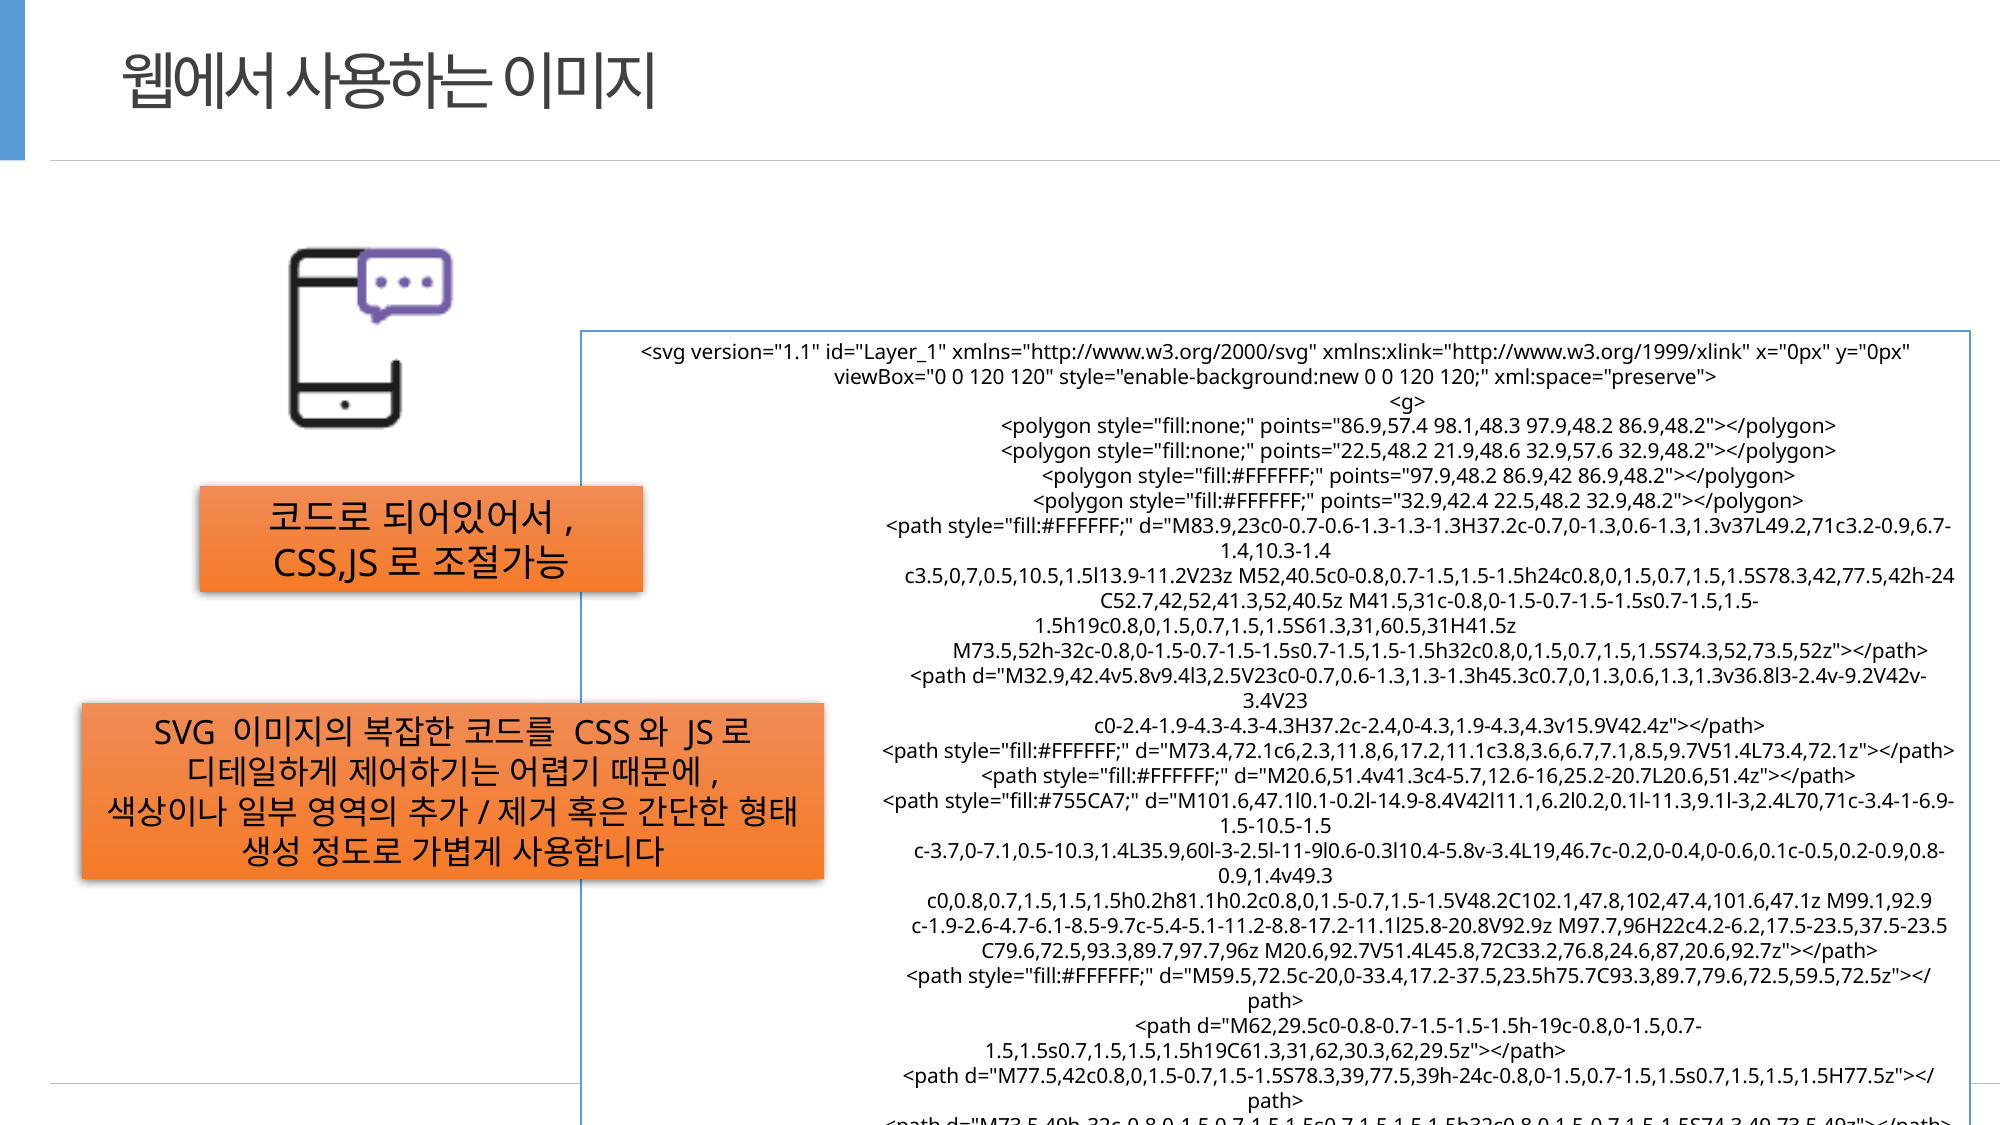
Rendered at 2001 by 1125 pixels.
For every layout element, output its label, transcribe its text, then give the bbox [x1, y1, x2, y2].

text_box SVG 이미지의 복잡한 코드를 CSS와 JS로 디테일하게 제어하기는 어렵기 때문에, 색상이나 일부 영역의 추가/제거 혹은 간단한 형태 생성 정도로 가볍게 사용합니다 [82, 703, 825, 879]
text_box 코드로 되어있어서, CSS,JS로 조절가능 [199, 486, 644, 592]
text_box <svg version="1.1" id="Layer_1" xmlns="http://www.w3.org/2000/svg" xmlns:xlink="http://www.w3.org/1999/xlink" x="0px" y="0px" viewBox="0 0 120 120" style="enable-background:new 0 0 120 120;" xml:space="preserve"> <g> <polygon style="fill:none;" points="86.9,57.4 98.1,48.3 97.9,48.2 86.9,48.2"></polygon> <polygon style="fill:none;" points="22.5,48.2 21.9,48.6 32.9,57.6 32.9,48.2"></polygon> <polygon style="fill:#FFFFFF;" points="97.9,48.2 86.9,42 86.9,48.2"></polygon> <polygon style="fill:#FFFFFF;" points="32.9,42.4 22.5,48.2 32.9,48.2"></polygon> <path style="fill:#FFFFFF;" d="M83.9,23c0-0.7-0.6-1.3-1.3-1.3H37.2c-0.7,0-1.3,0.6-1.3,1.3v37L49.2,71c3.2-0.9,6.7-1.4,10.3-1.4 c3.5,0,7,0.5,10.5,1.5l13.9-11.2V23z M52,40.5c0-0.8,0.7-1.5,1.5-1.5h24c0.8,0,1.5,0.7,1.5,1.5S78.3,42,77.5,42h-24 C52.7,42,52,41.3,52,40.5z M41.5,31c-0.8,0-1.5-0.7-1.5-1.5s0.7-1.5,1.5-1.5h19c0.8,0,1.5,0.7,1.5,1.5S61.3,31,60.5,31H41.5z M73.5,52h-32c-0.8,0-1.5-0.7-1.5-1.5s0.7-1.5,1.5-1.5h32c0.8,0,1.5,0.7,1.5,1.5S74.3,52,73.5,52z"></path> <path d="M32.9,42.4v5.8v9.4l3,2.5V23c0-0.7,0.6-1.3,1.3-1.3h45.3c0.7,0,1.3,0.6,1.3,1.3v36.8l3-2.4v-9.2V42v-3.4V23 c0-2.4-1.9-4.3-4.3-4.3H37.2c-2.4,0-4.3,1.9-4.3,4.3v15.9V42.4z"></path> <path style="fill:#FFFFFF;" d="M73.4,72.1c6,2.3,11.8,6,17.2,11.1c3.8,3.6,6.7,7.1,8.5,9.7V51.4L73.4,72.1z"></path> <path style="fill:#FFFFFF;" d="M20.6,51.4v41.3c4-5.7,12.6-16,25.2-20.7L20.6,51.4z"></path> <path style="fill:#755CA7;" d="M101.6,47.1l0.1-0.2l-14.9-8.4V42l11.1,6.2l0.2,0.1l-11.3,9.1l-3,2.4L70,71c-3.4-1-6.9-1.5-10.5-1.5 c-3.7,0-7.1,0.5-10.3,1.4L35.9,60l-3-2.5l-11-9l0.6-0.3l10.4-5.8v-3.4L19,46.7c-0.2,0-0.4,0-0.6,0.1c-0.5,0.2-0.9,0.8-0.9,1.4v49.3 c0,0.8,0.7,1.5,1.5,1.5h0.2h81.1h0.2c0.8,0,1.5-0.7,1.5-1.5V48.2C102.1,47.8,102,47.4,101.6,47.1z M99.1,92.9 c-1.9-2.6-4.7-6.1-8.5-9.7c-5.4-5.1-11.2-8.8-17.2-11.1l25.8-20.8V92.9z M97.7,96H22c4.2-6.2,17.5-23.5,37.5-23.5 C79.6,72.5,93.3,89.7,97.7,96z M20.6,92.7V51.4L45.8,72C33.2,76.8,24.6,87,20.6,92.7z"></path> <path style="fill:#FFFFFF;" d="M59.5,72.5c-20,0-33.4,17.2-37.5,23.5h75.7C93.3,89.7,79.6,72.5,59.5,72.5z"></path> <path d="M62,29.5c0-0.8-0.7-1.5-1.5-1.5h-19c-0.8,0-1.5,0.7-1.5,1.5s0.7,1.5,1.5,1.5h19C61.3,31,62,30.3,62,29.5z"></path> <path d="M77.5,42c0.8,0,1.5-0.7,1.5-1.5S78.3,39,77.5,39h-24c-0.8,0-1.5,0.7-1.5,1.5s0.7,1.5,1.5,1.5H77.5z"></path> <path d="M73.5,49h-32c-0.8,0-1.5,0.7-1.5,1.5s0.7,1.5,1.5,1.5h32c0.8,0,1.5-0.7,1.5-1.5S74.3,49,73.5,49z"></path> </g> </svg> [580, 330, 1971, 1083]
text_box [0, 0, 26, 161]
text_box <svg version="1.1" id="Layer_1" xmlns="http://www.w3.org/2000/svg" xmlns:xlink="http://www.w3.org/1999/xlink" x="0px" y="0px" viewBox="0 0 120 120" style="enable-background:new 0 0 120 120;" xml:space="preserve"> <g> <polygon style="fill:none;" points="86.9,57.4 98.1,48.3 97.9,48.2 86.9,48.2"></polygon> <polygon style="fill:none;" points="22.5,48.2 21.9,48.6 32.9,57.6 32.9,48.2"></polygon> <polygon style="fill:#FFFFFF;" points="97.9,48.2 86.9,42 86.9,48.2"></polygon> <polygon style="fill:#FFFFFF;" points="32.9,42.4 22.5,48.2 32.9,48.2"></polygon> <path style="fill:#FFFFFF;" d="M83.9,23c0-0.7-0.6-1.3-1.3-1.3H37.2c-0.7,0-1.3,0.6-1.3,1.3v37L49.2,71c3.2-0.9,6.7-1.4,10.3-1.4 c3.5,0,7,0.5,10.5,1.5l13.9-11.2V23z M52,40.5c0-0.8,0.7-1.5,1.5-1.5h24c0.8,0,1.5,0.7,1.5,1.5S78.3,42,77.5,42h-24 C52.7,42,52,41.3,52,40.5z M41.5,31c-0.8,0-1.5-0.7-1.5-1.5s0.7-1.5,1.5-1.5h19c0.8,0,1.5,0.7,1.5,1.5S61.3,31,60.5,31H41.5z M73.5,52h-32c-0.8,0-1.5-0.7-1.5-1.5s0.7-1.5,1.5-1.5h32c0.8,0,1.5,0.7,1.5,1.5S74.3,52,73.5,52z"></path> <path d="M32.9,42.4v5.8v9.4l3,2.5V23c0-0.7,0.6-1.3,1.3-1.3h45.3c0.7,0,1.3,0.6,1.3,1.3v36.8l3-2.4v-9.2V42v-3.4V23 c0-2.4-1.9-4.3-4.3-4.3H37.2c-2.4,0-4.3,1.9-4.3,4.3v15.9V42.4z"></path> <path style="fill:#FFFFFF;" d="M73.4,72.1c6,2.3,11.8,6,17.2,11.1c3.8,3.6,6.7,7.1,8.5,9.7V51.4L73.4,72.1z"></path> <path style="fill:#FFFFFF;" d="M20.6,51.4v41.3c4-5.7,12.6-16,25.2-20.7L20.6,51.4z"></path> <path style="fill:#755CA7;" d="M101.6,47.1l0.1-0.2l-14.9-8.4V42l11.1,6.2l0.2,0.1l-11.3,9.1l-3,2.4L70,71c-3.4-1-6.9-1.5-10.5-1.5 c-3.7,0-7.1,0.5-10.3,1.4L35.9,60l-3-2.5l-11-9l0.6-0.3l10.4-5.8v-3.4L19,46.7c-0.2,0-0.4,0-0.6,0.1c-0.5,0.2-0.9,0.8-0.9,1.4v49.3 c0,0.8,0.7,1.5,1.5,1.5h0.2h81.1h0.2c0.8,0,1.5-0.7,1.5-1.5V48.2C102.1,47.8,102,47.4,101.6,47.1z M99.1,92.9 c-1.9-2.6-4.7-6.1-8.5-9.7c-5.4-5.1-11.2-8.8-17.2-11.1l25.8-20.8V92.9z M97.7,96H22c4.2-6.2,17.5-23.5,37.5-23.5 C79.6,72.5,93.3,89.7,97.7,96z M20.6,92.7V51.4L45.8,72C33.2,76.8,24.6,87,20.6,92.7z"></path> <path style="fill:#FFFFFF;" d="M59.5,72.5c-20,0-33.4,17.2-37.5,23.5h75.7C93.3,89.7,79.6,72.5,59.5,72.5z"></path> <path d="M62,29.5c0-0.8-0.7-1.5-1.5-1.5h-19c-0.8,0-1.5,0.7-1.5,1.5s0.7,1.5,1.5,1.5h19C61.3,31,62,30.3,62,29.5z"></path> <path d="M77.5,42c0.8,0,1.5-0.7,1.5-1.5S78.3,39,77.5,39h-24c-0.8,0-1.5,0.7-1.5,1.5s0.7,1.5,1.5,1.5H77.5z"></path> <path d="M73.5,49h-32c-0.8,0-1.5,0.7-1.5,1.5s0.7,1.5,1.5,1.5h32c0.8,0,1.5-0.7,1.5-1.5S74.3,49,73.5,49z"></path> </g> </svg> [580, 1084, 1971, 1125]
text_box 웹에서 사용하는 이미지 [105, 34, 677, 125]
picture [217, 214, 487, 448]
